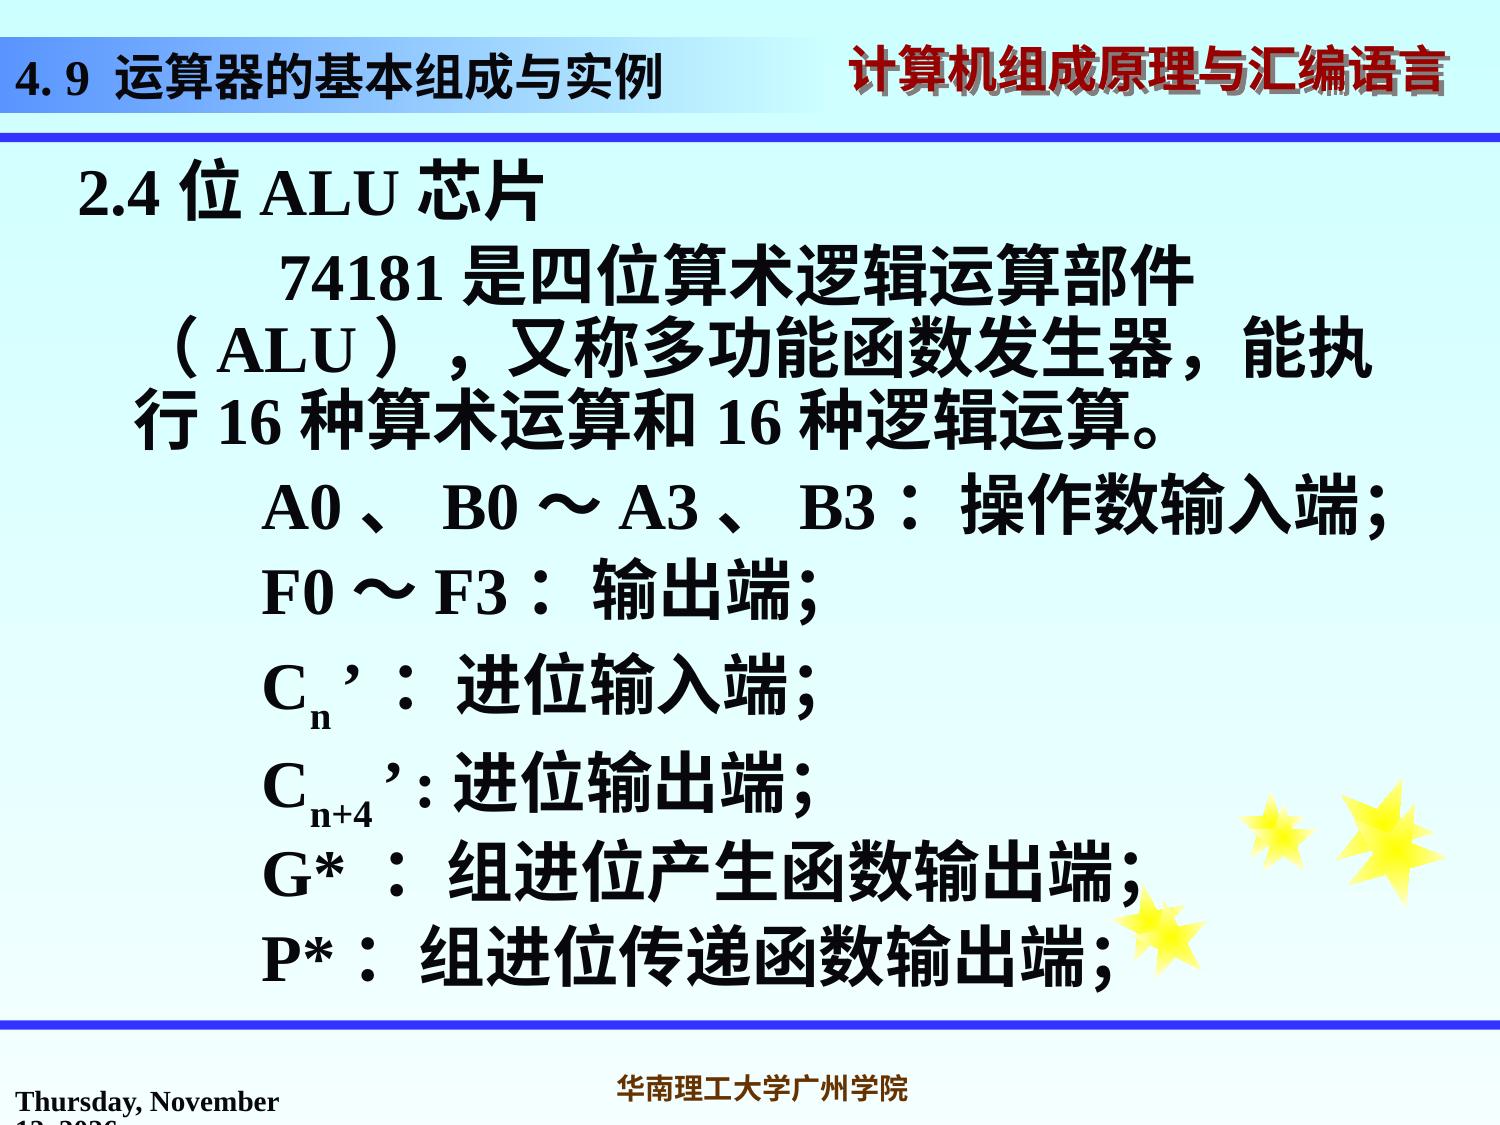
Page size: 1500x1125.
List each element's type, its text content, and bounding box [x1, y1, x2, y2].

title 4. 9 运算器的基本组成与实例 [0, 37, 825, 113]
list 2.4位ALU芯片 74181是四位算术逻辑运算部件（ALU），又称多功能函数发生器，能执行16种算术运算和16种逻辑运算。 A0、B0～A3、B3：操作数输入端； F0～F3：输出端； Cn ’ ：进位输入端； Cn+4 ’ :进位输出端； G* ：组进位产生函数输出端； P*：组进位传递函数输出端； [62, 149, 1413, 1025]
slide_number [0, 1050, 313, 1125]
footer 华南理工大学广州学院 [525, 1050, 1000, 1125]
